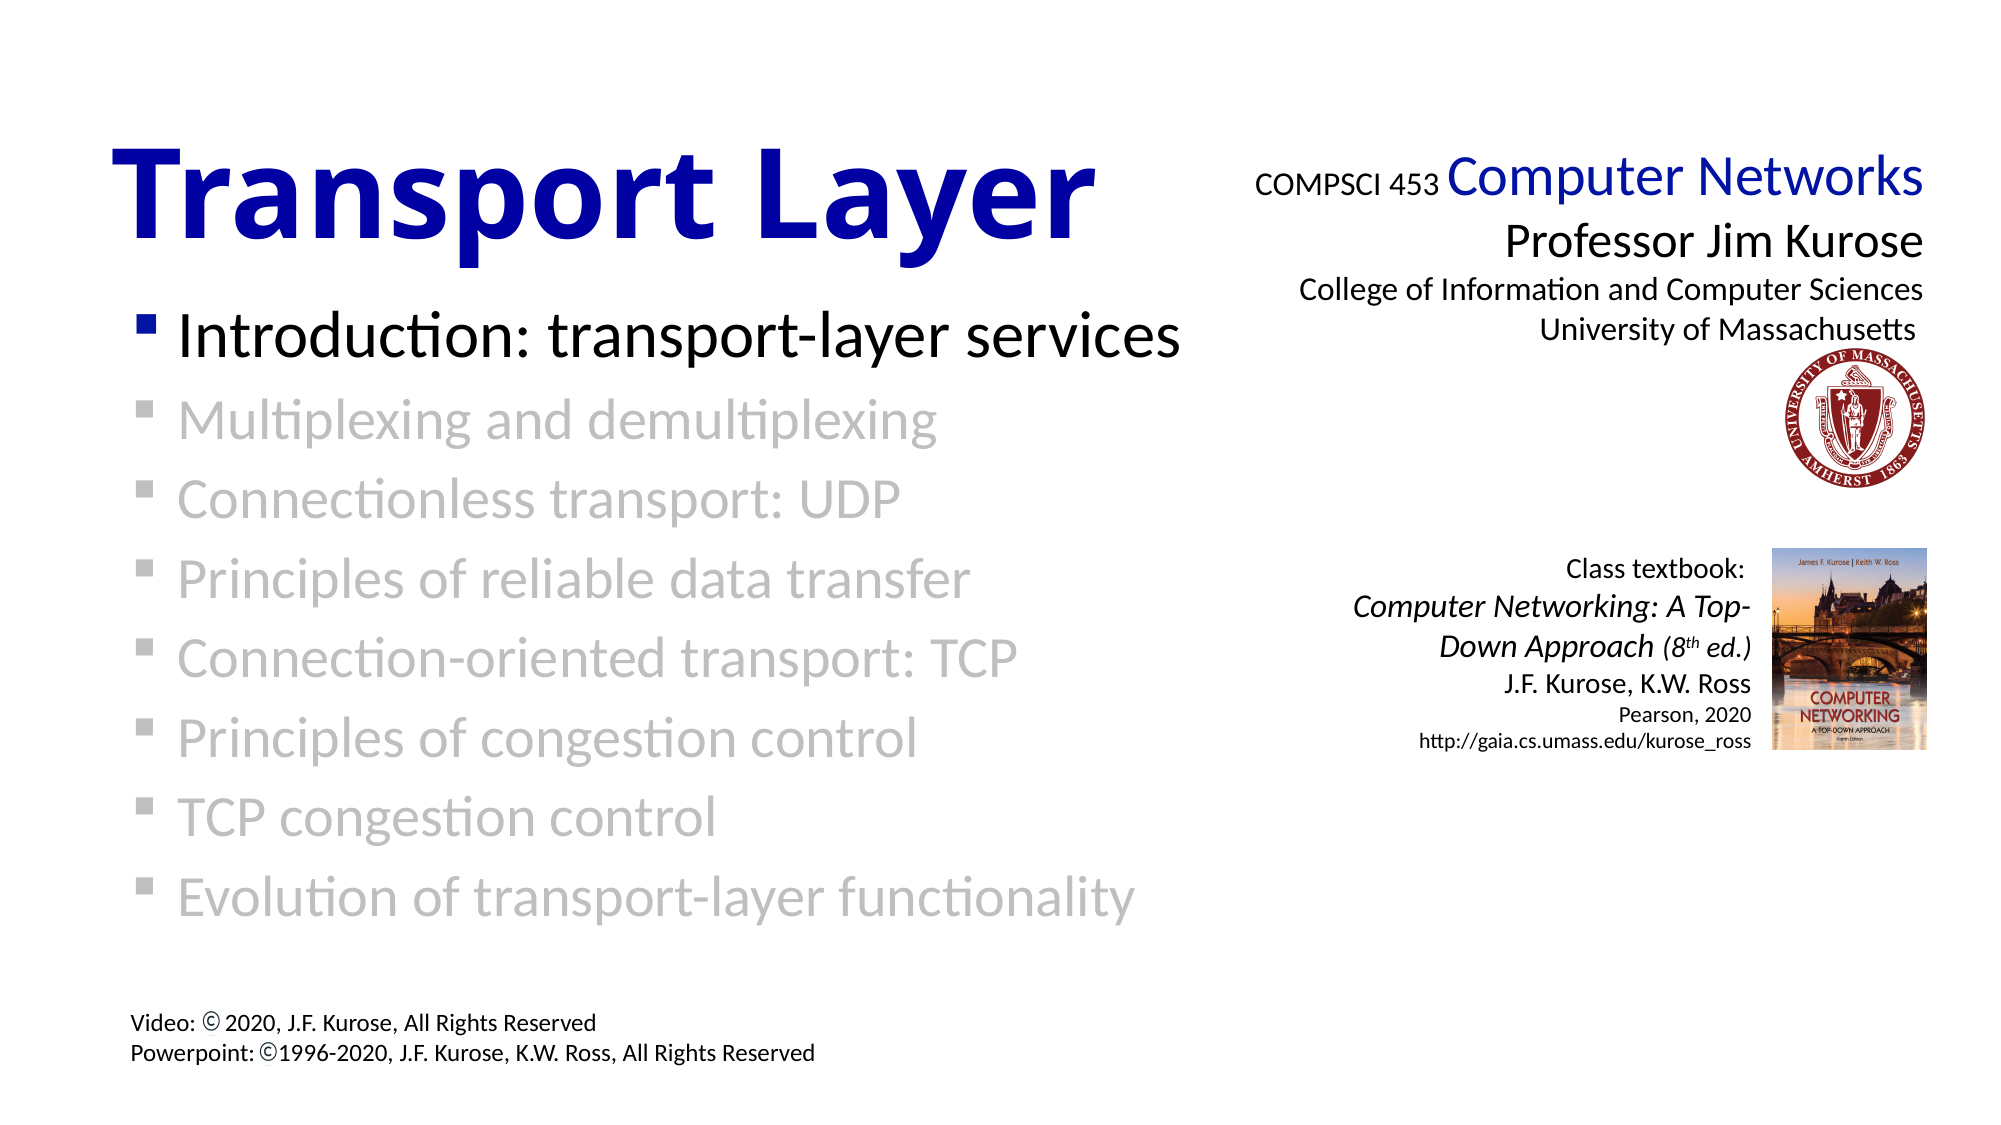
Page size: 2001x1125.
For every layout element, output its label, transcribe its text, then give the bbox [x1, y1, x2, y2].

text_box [115, 998, 1247, 1075]
title Transport Layer [95, 106, 1170, 290]
list Introduction: transport-layer services Multiplexing and demultiplexing Connectionless transport: UDP Principles of reliable data transfer Connection-oriented transport: TCP Principles of congestion control TCP congestion control Evolution of transport-layer functionality [96, 292, 1307, 978]
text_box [1217, 129, 1940, 765]
